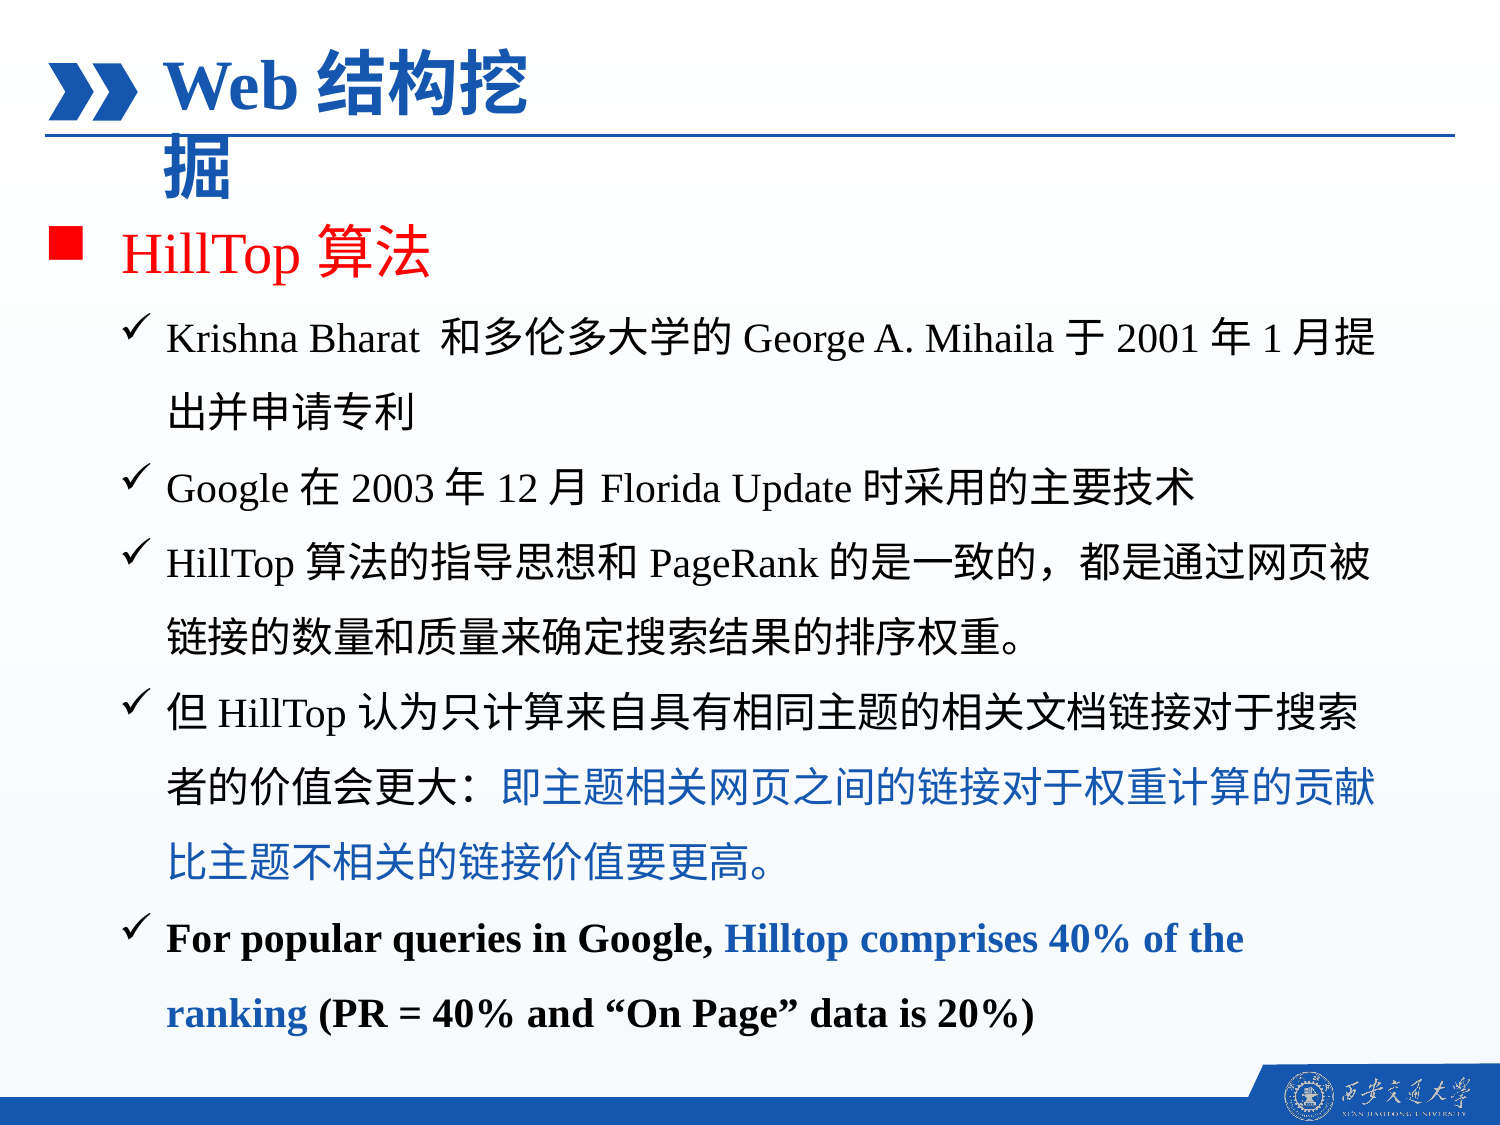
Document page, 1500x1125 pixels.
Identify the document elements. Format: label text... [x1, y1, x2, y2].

text_box HillTop算法 Krishna Bharat 和多伦多大学的George A. Mihaila于2001年1月提出并申请专利 Google在2003年12月Florida Update时采用的主要技术 HillTop算法的指导思想和PageRank的是一致的，都是通过网页被链接的数量和质量来确定搜索结果的排序权重。 但HillTop认为只计算来自具有相同主题的相关文档链接对于搜索者的价值会更大：即主题相关网页之间的链接对于权重计算的贡献比主题不相关的链接价值要更高。 For popular queries in Google, Hilltop comprises 40% of the ranking (PR = 40% and “On Page” data is 20%) [29, 194, 1412, 1116]
text_box Web结构挖掘 [147, 30, 608, 216]
